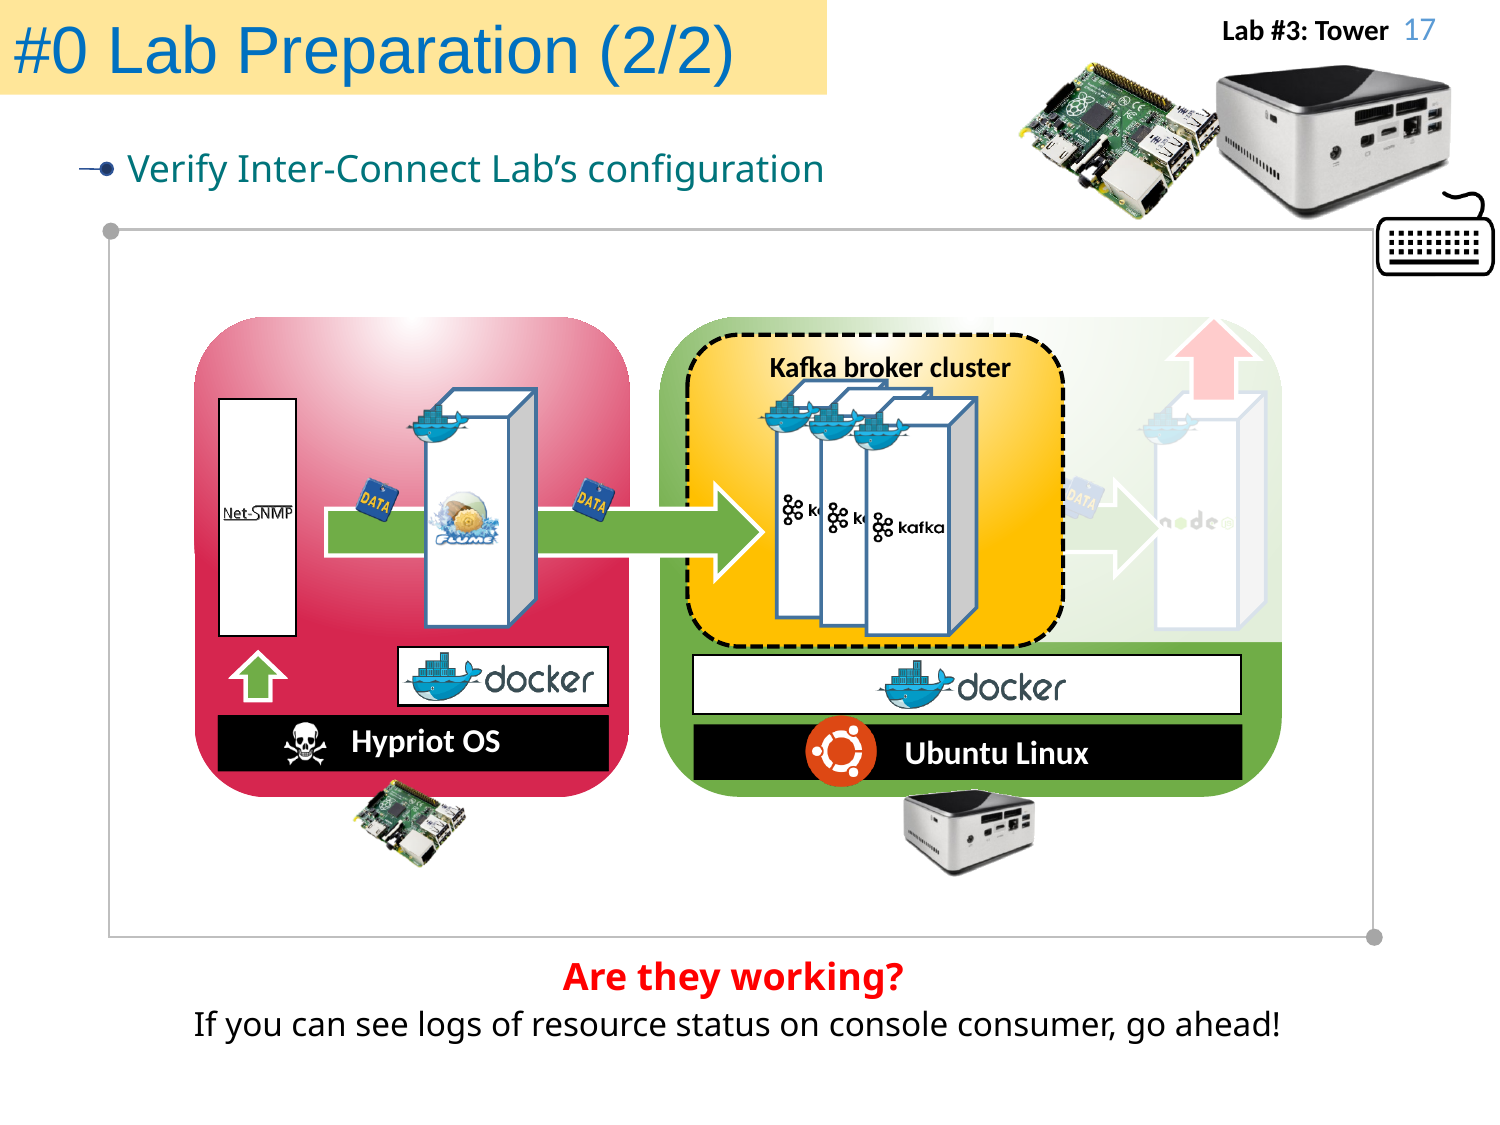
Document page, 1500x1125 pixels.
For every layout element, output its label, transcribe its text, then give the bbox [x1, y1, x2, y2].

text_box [79, 162, 113, 176]
text_box Verify Inter-Connect Lab’s configuration [112, 140, 903, 199]
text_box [102, 222, 1383, 946]
picture [1010, 47, 1500, 326]
text_box Are they working? If you can see logs of resource status on console consumer, go ahead! [58, 945, 1419, 1021]
text_box #0 Lab Preparation (2/2) [0, 0, 827, 95]
